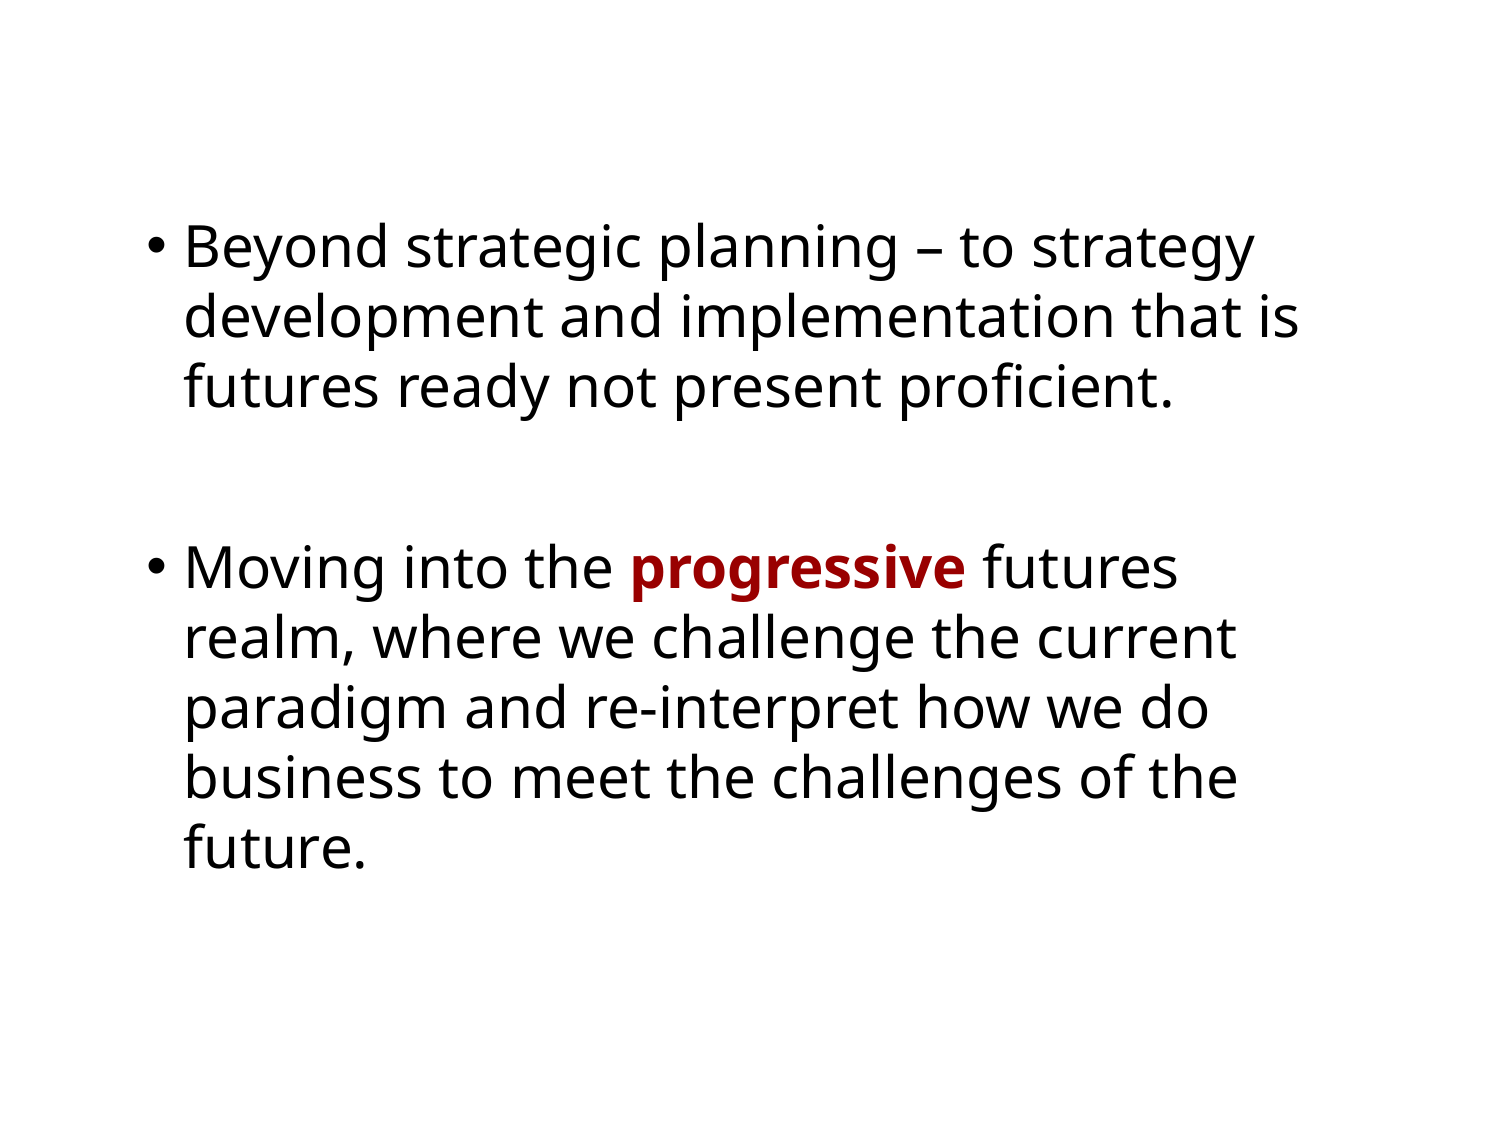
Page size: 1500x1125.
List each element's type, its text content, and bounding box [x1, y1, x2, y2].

list Beyond strategic planning – to strategy development and implementation that is futures ready not present proficient. Moving into the progressive futures realm, where we challenge the current paradigm and re-interpret how we do business to meet the challenges of the future. [131, 201, 1329, 953]
